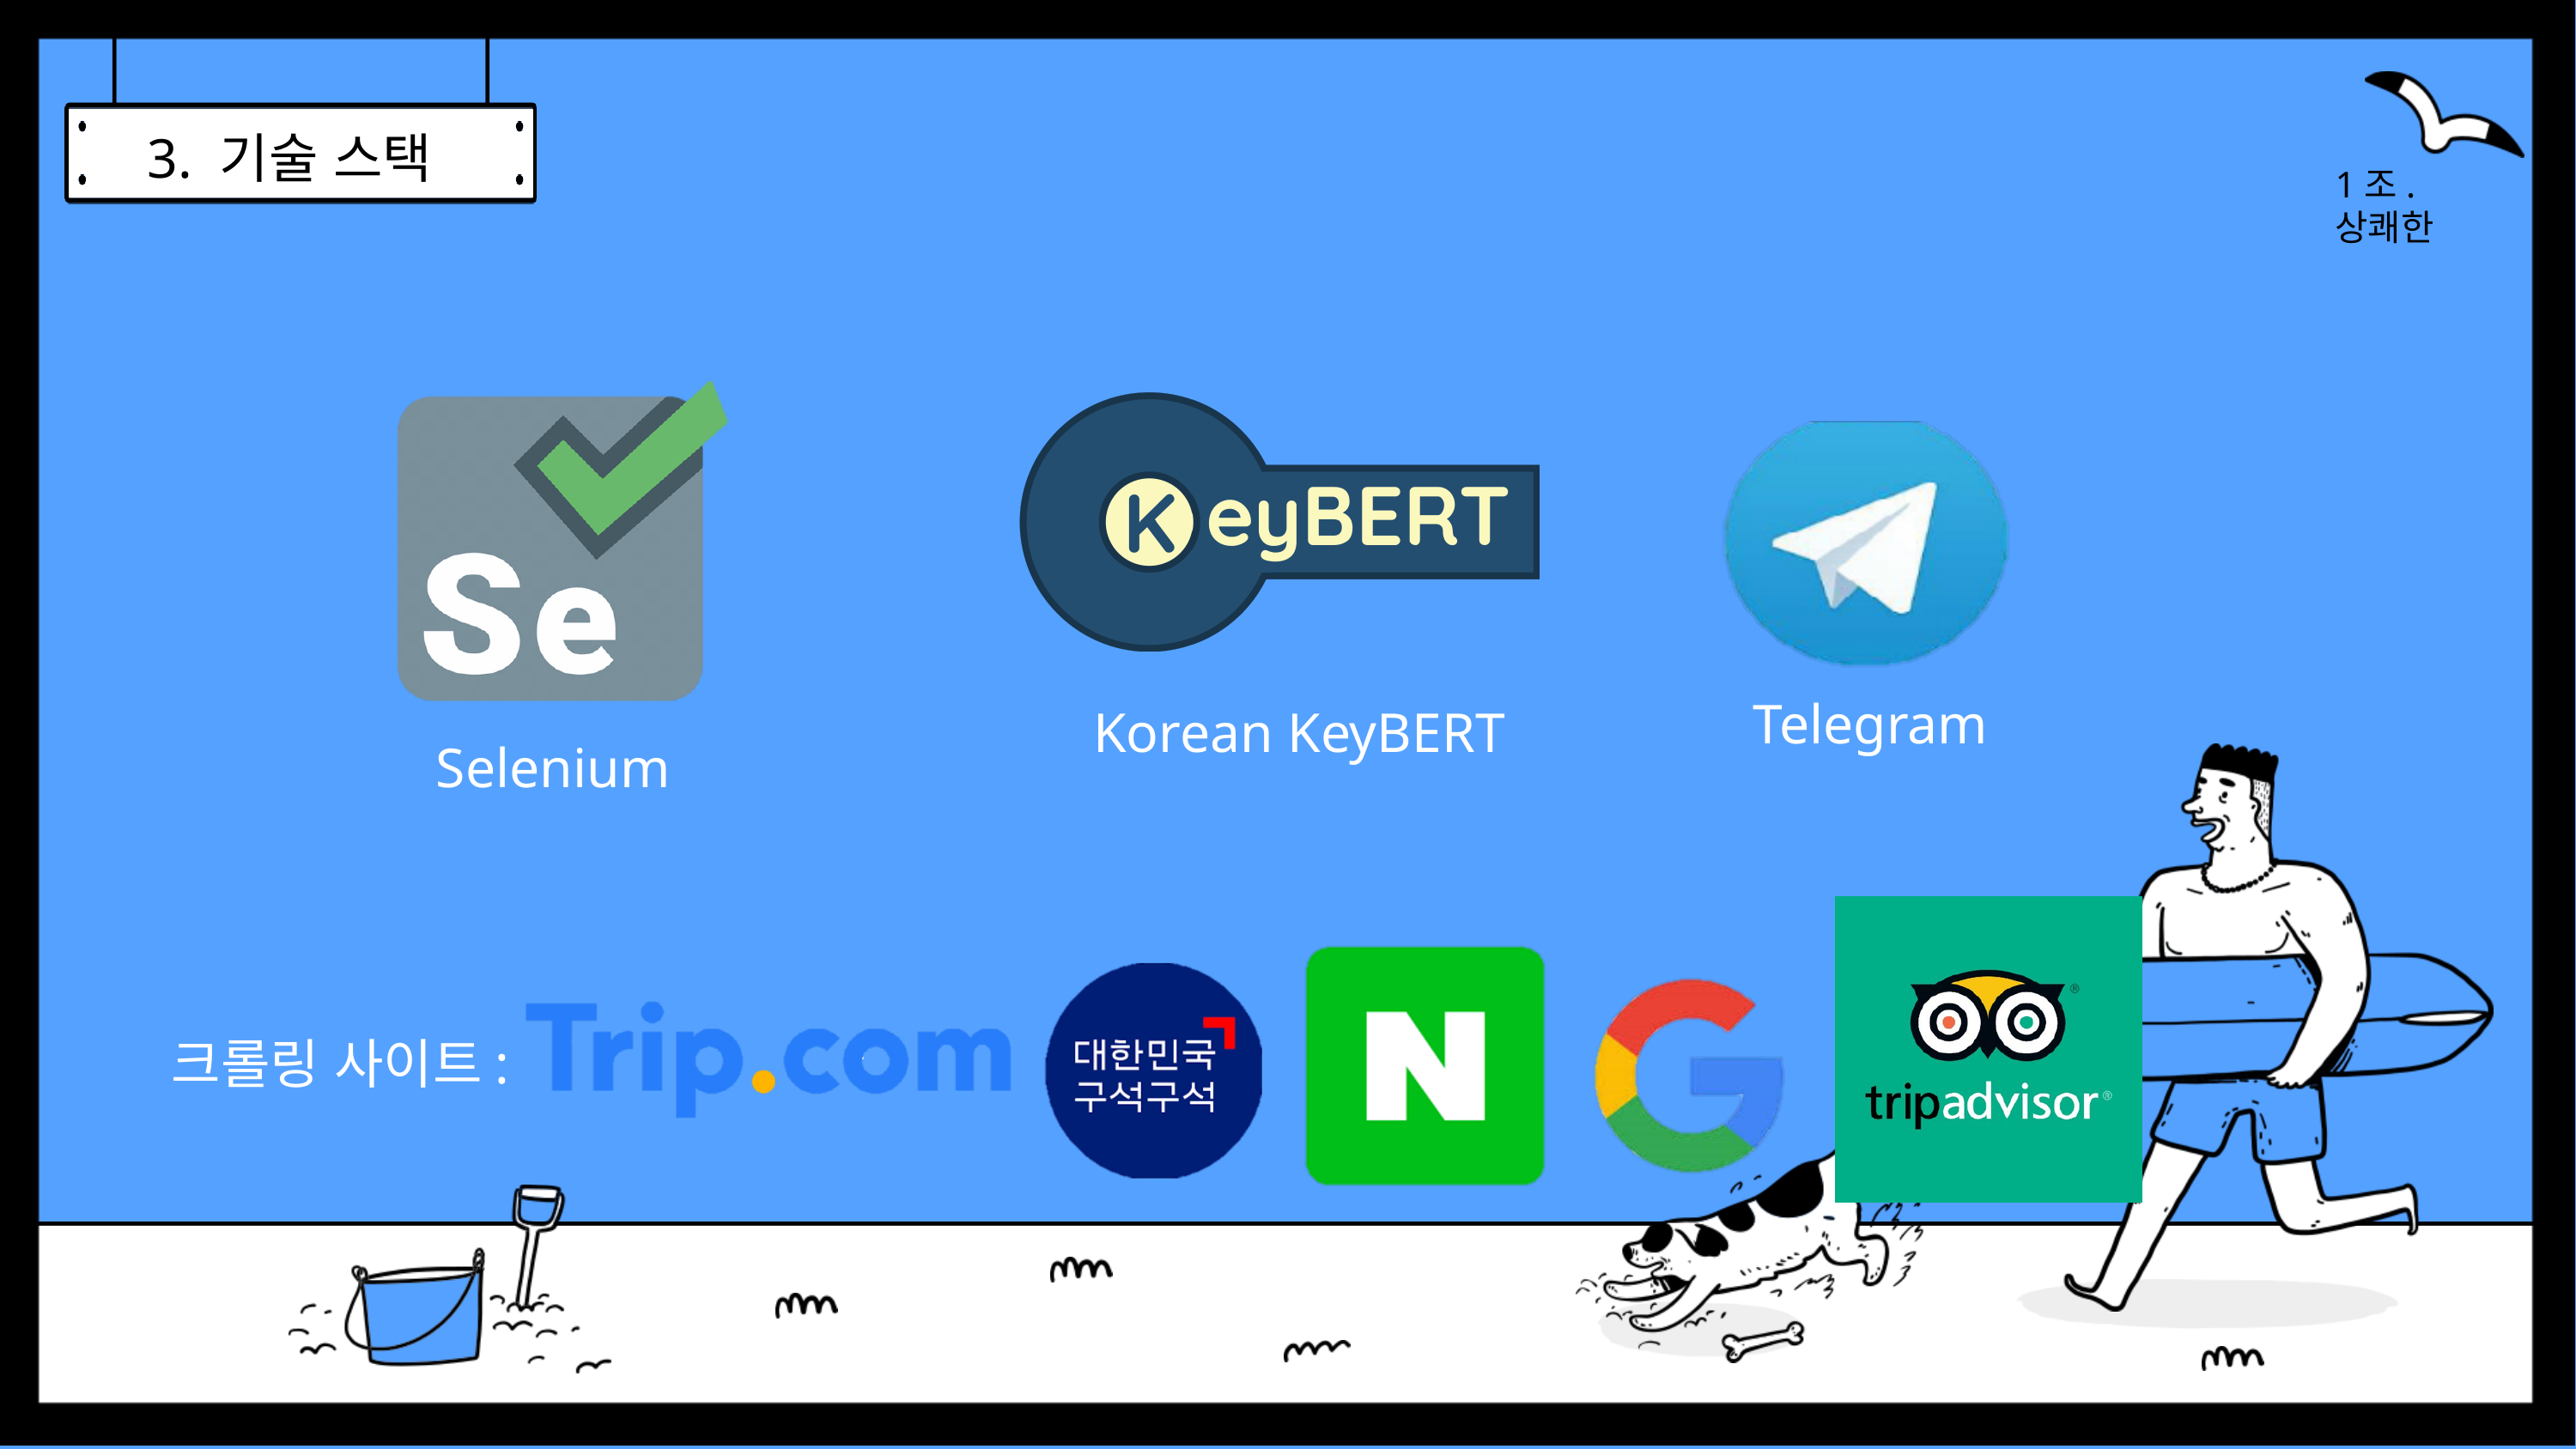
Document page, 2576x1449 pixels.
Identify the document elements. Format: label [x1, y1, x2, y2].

picture [1274, 895, 2142, 1228]
picture [1018, 391, 1540, 652]
text_box [64, 15, 538, 204]
text_box [2322, 71, 2524, 213]
picture [237, 362, 871, 729]
picture [1576, 410, 2166, 706]
picture [503, 910, 1036, 1225]
text_box [0, 0, 2575, 1446]
text_box [2202, 1346, 2264, 1372]
picture [1041, 957, 1269, 1185]
